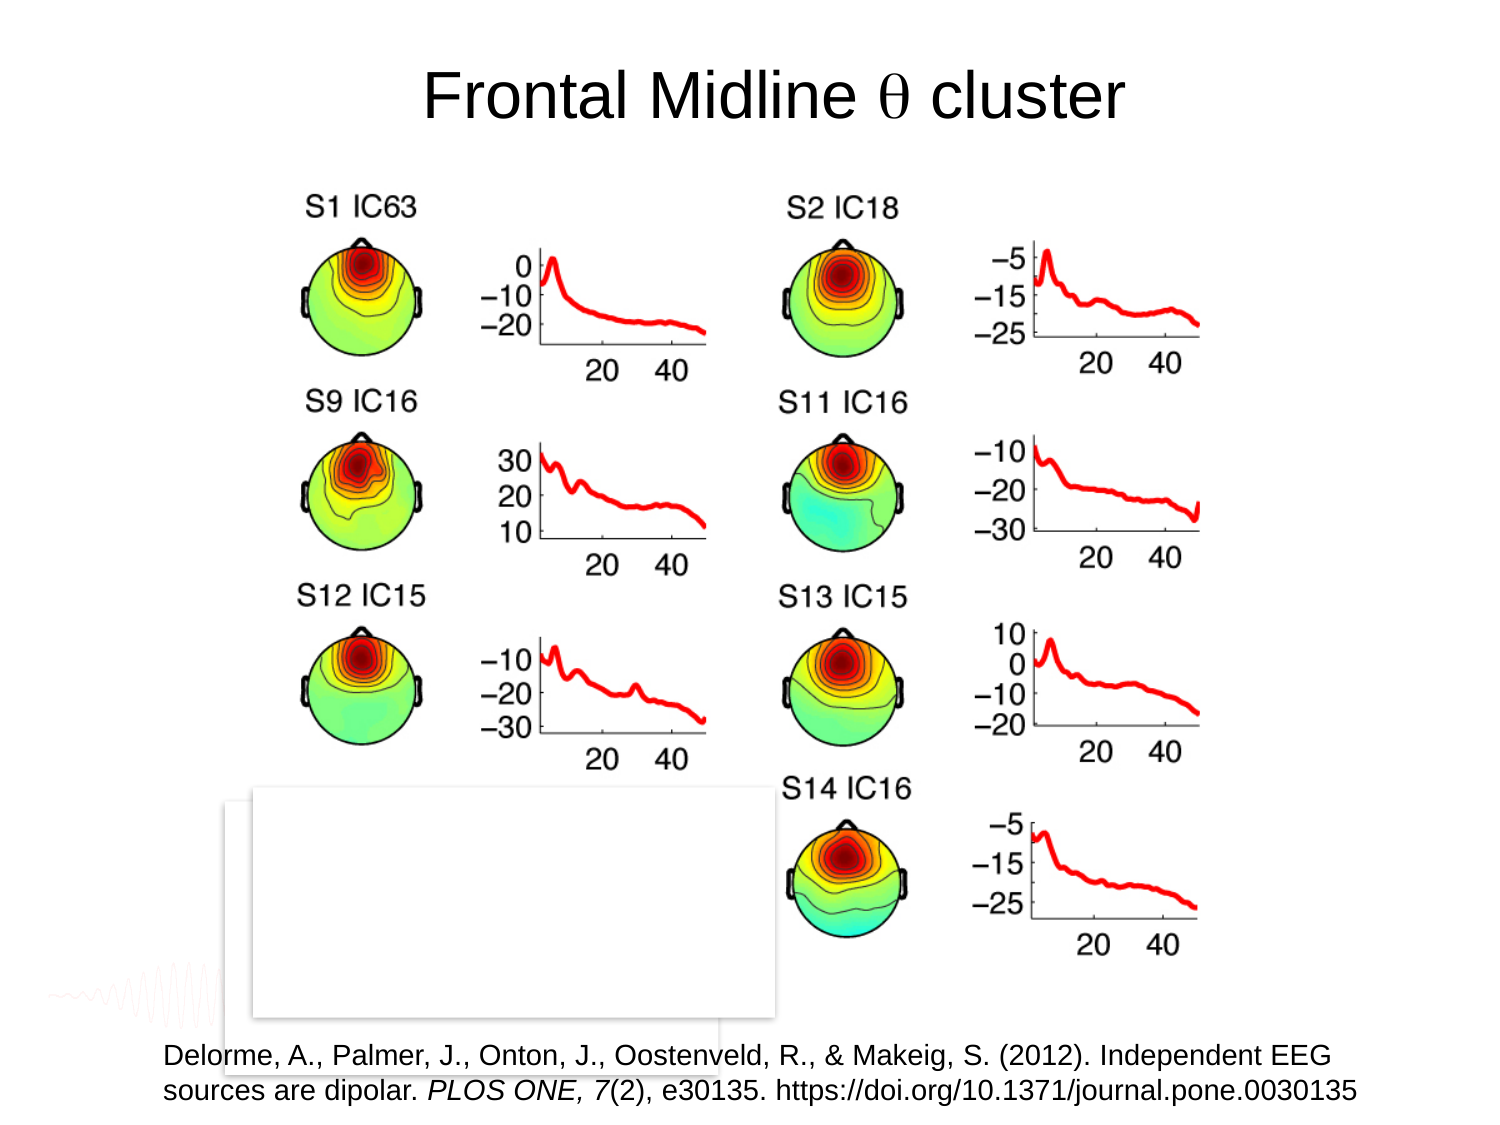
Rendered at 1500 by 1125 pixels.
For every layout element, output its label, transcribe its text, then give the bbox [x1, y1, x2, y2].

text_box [224, 787, 776, 1076]
picture [262, 99, 1226, 978]
text_box Frontal Midline q cluster [407, 45, 1143, 98]
text_box Delorme, A., Palmer, J., Onton, J., Oostenveld, R., & Makeig, S. (2012). Independent EEG sources are dipolar. PLOS ONE, 7(2), e30135. https://doi.org/10.1371/journal.pone.0030135 [148, 1028, 1387, 1114]
